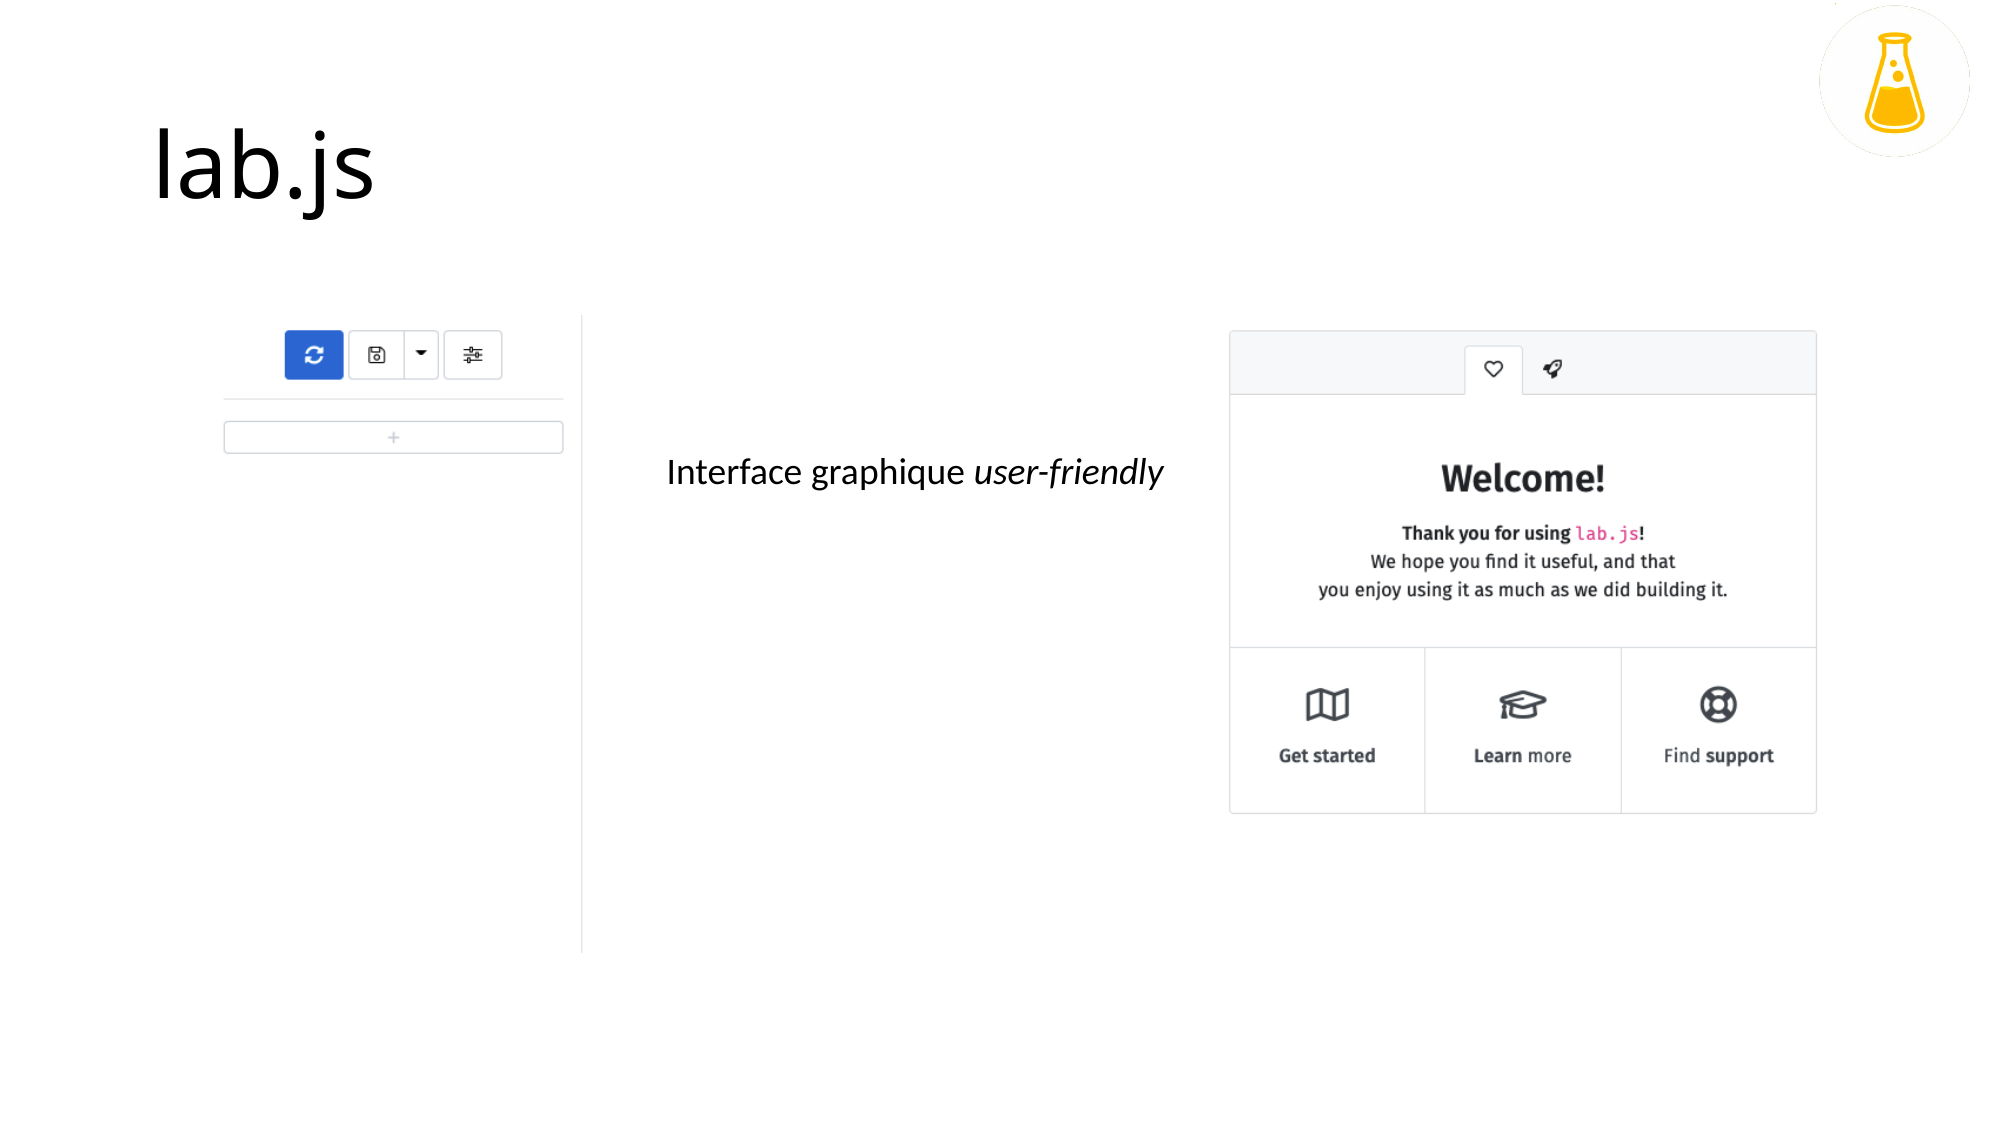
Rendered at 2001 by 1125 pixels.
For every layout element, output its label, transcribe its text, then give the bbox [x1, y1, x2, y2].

picture [1807, 0, 2000, 180]
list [212, 315, 1863, 953]
title lab.js [137, 59, 1863, 278]
